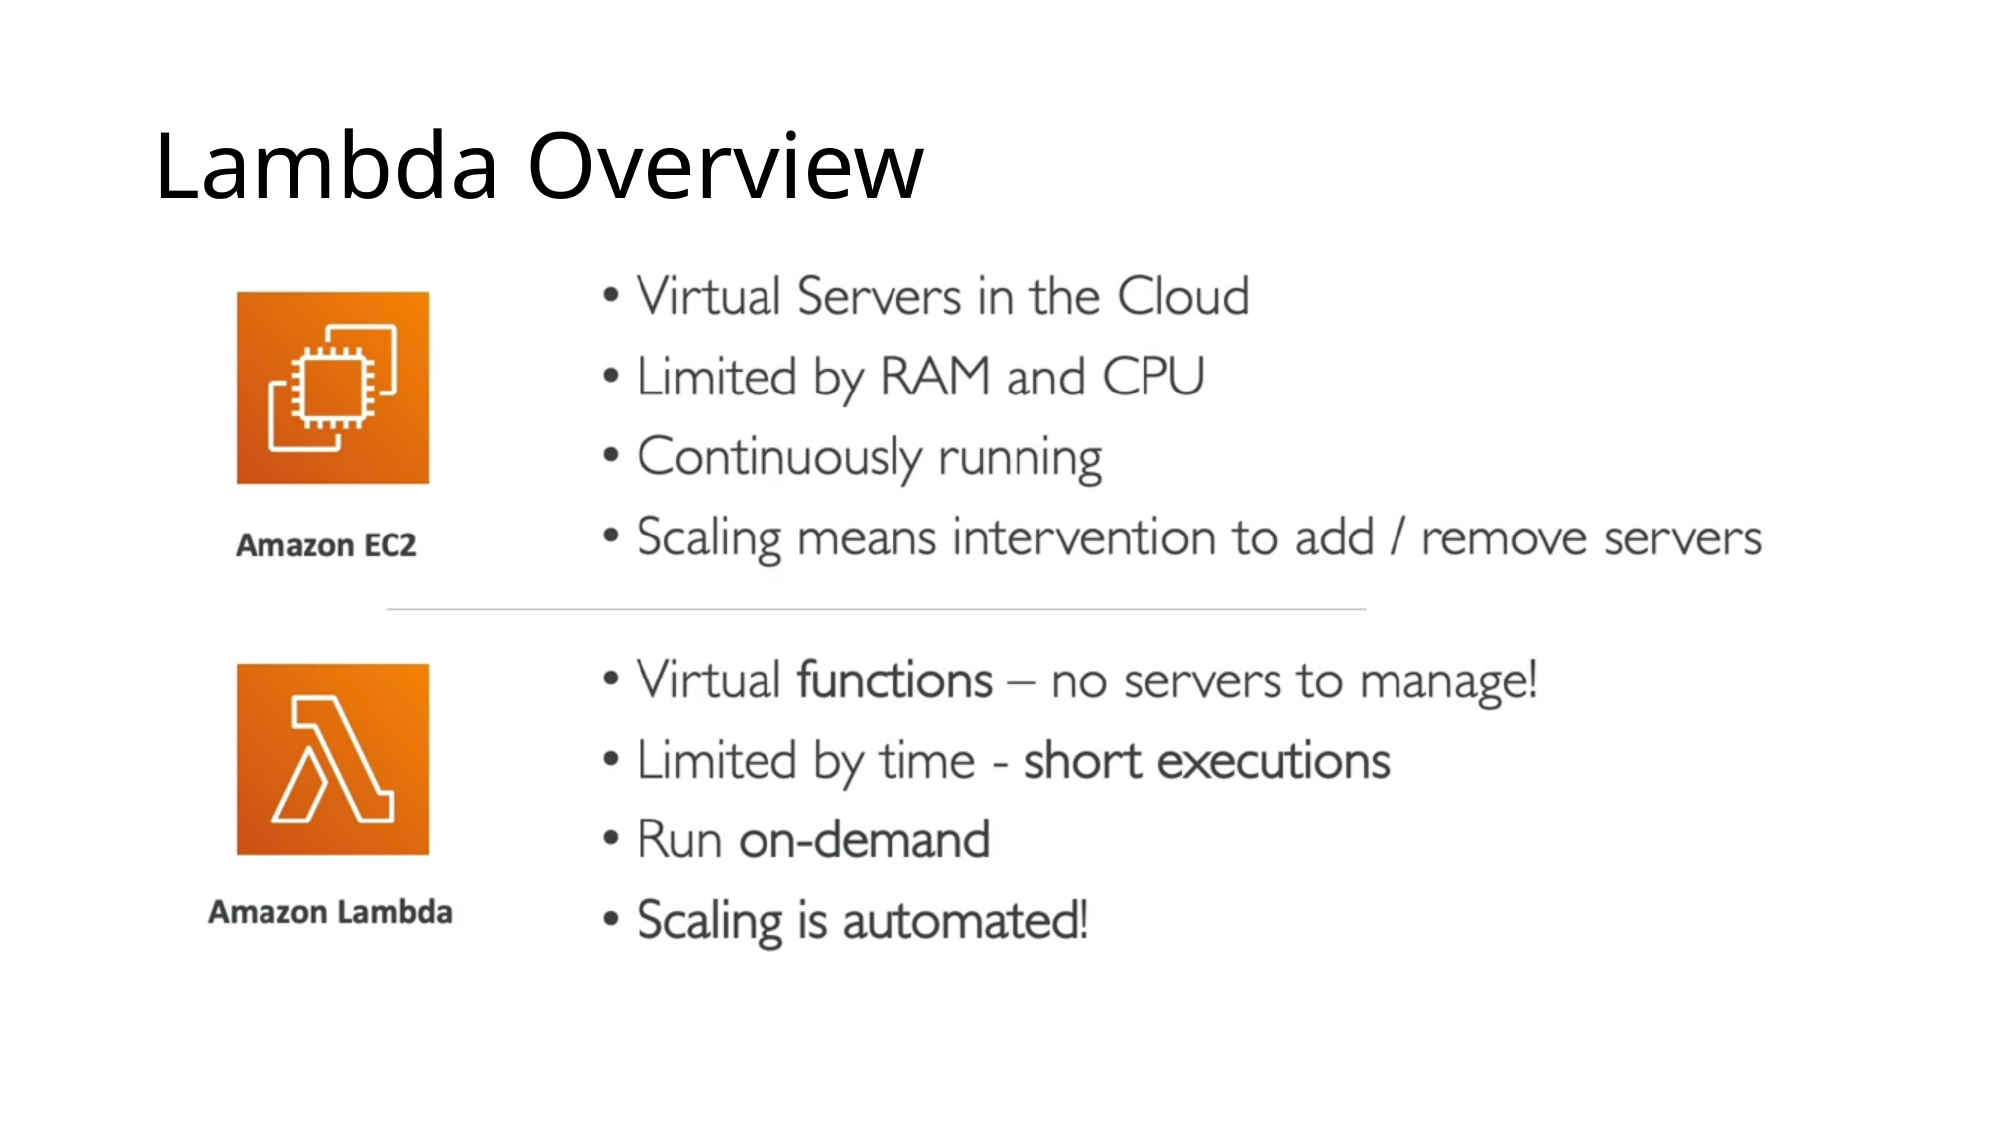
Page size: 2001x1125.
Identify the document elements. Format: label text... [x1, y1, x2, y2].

title Lambda Overview [137, 59, 1863, 278]
picture [137, 250, 1774, 965]
